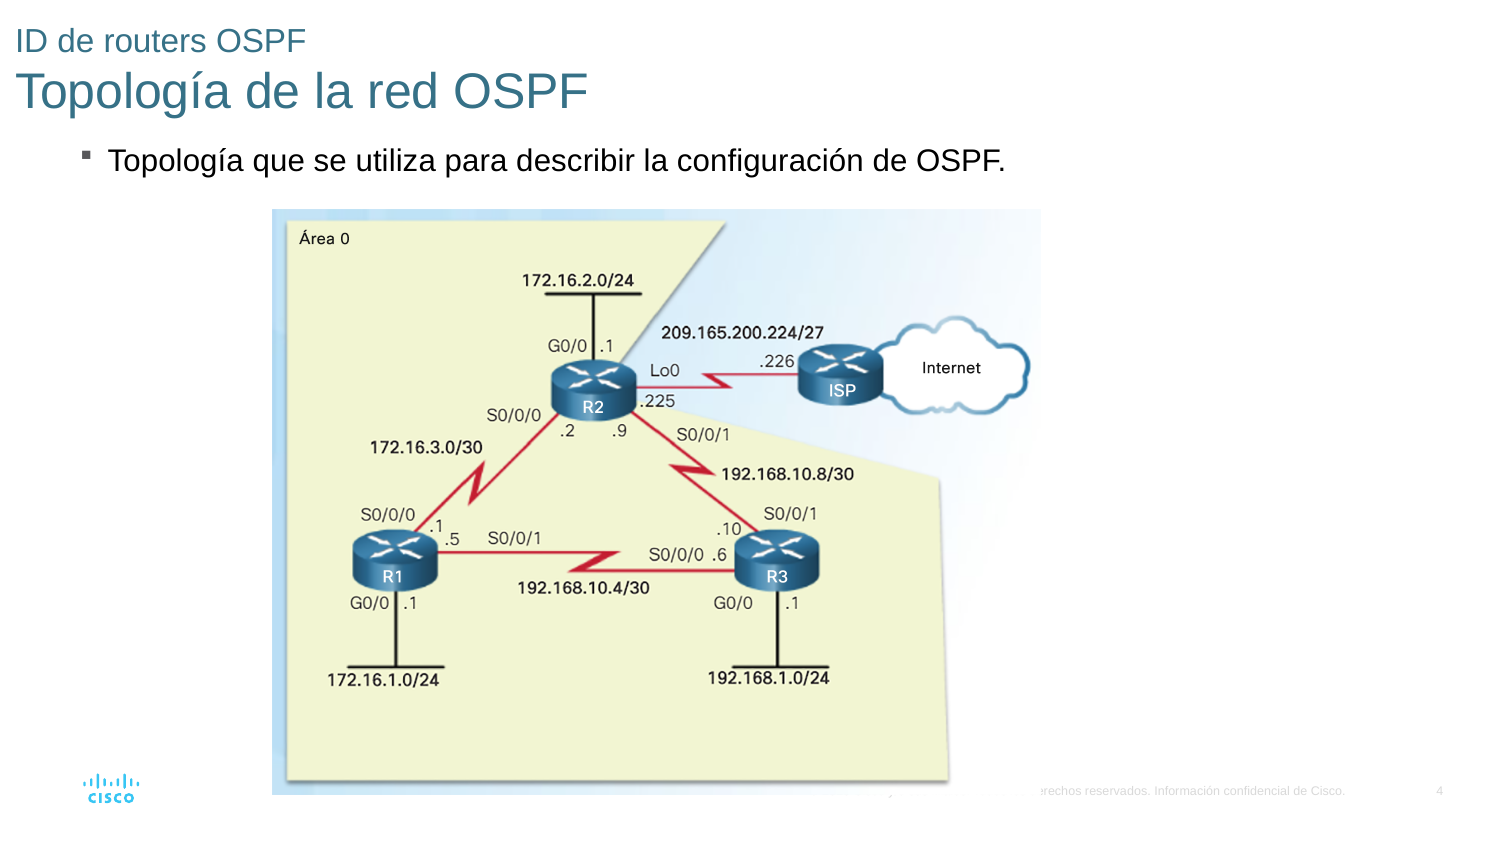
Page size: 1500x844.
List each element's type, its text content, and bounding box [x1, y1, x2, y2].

title ID de routers OSPF Topología de la red OSPF [0, 6, 1500, 131]
picture [271, 209, 1041, 795]
list Topología que se utiliza para describir la configuración de OSPF. [64, 132, 1071, 204]
